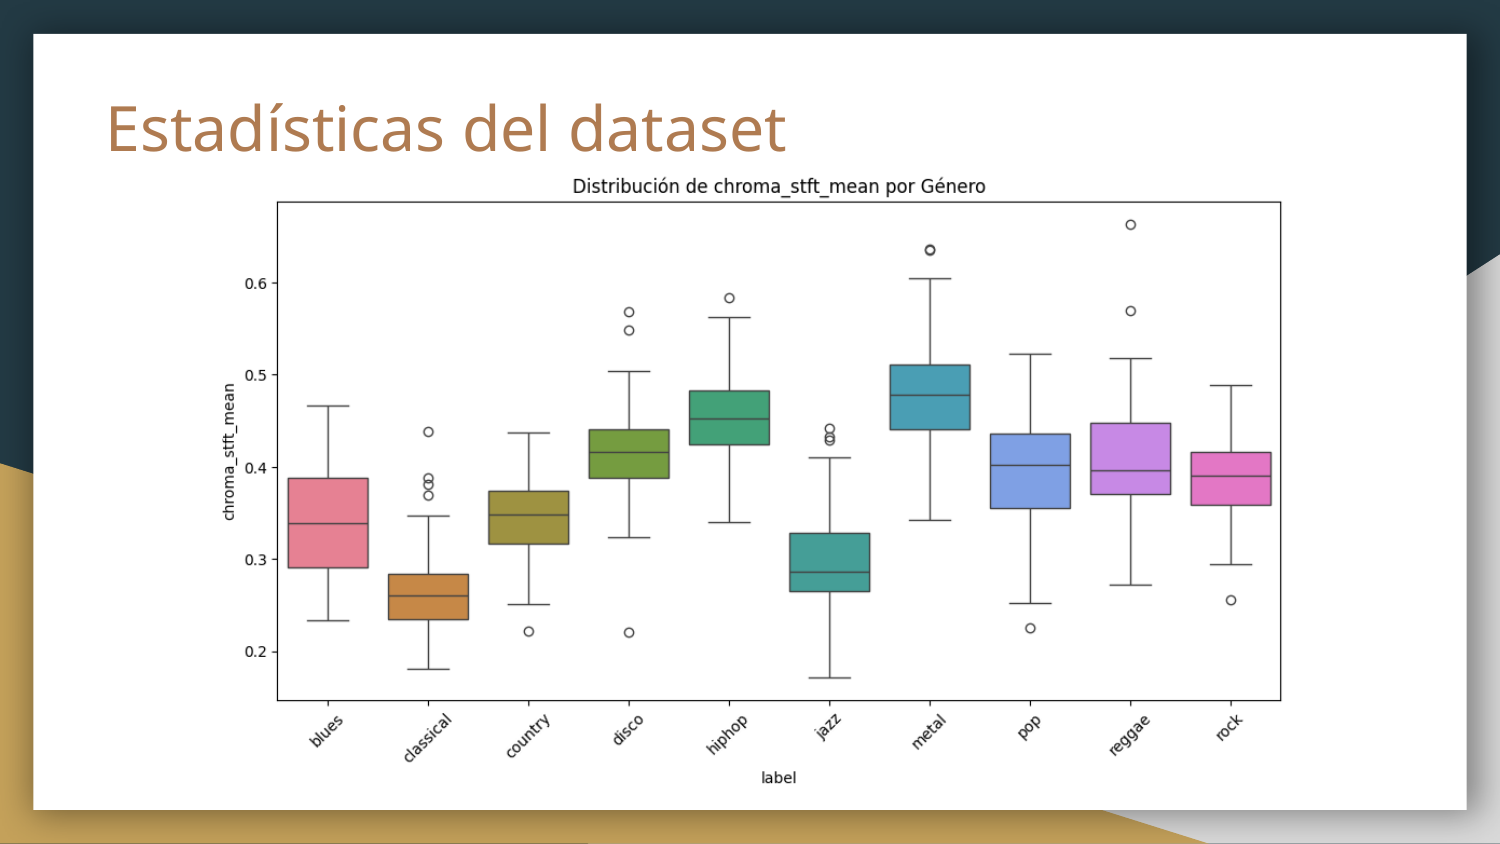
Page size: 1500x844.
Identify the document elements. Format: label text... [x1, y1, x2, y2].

picture [222, 166, 1291, 794]
title Estadísticas del dataset [90, 74, 1322, 231]
